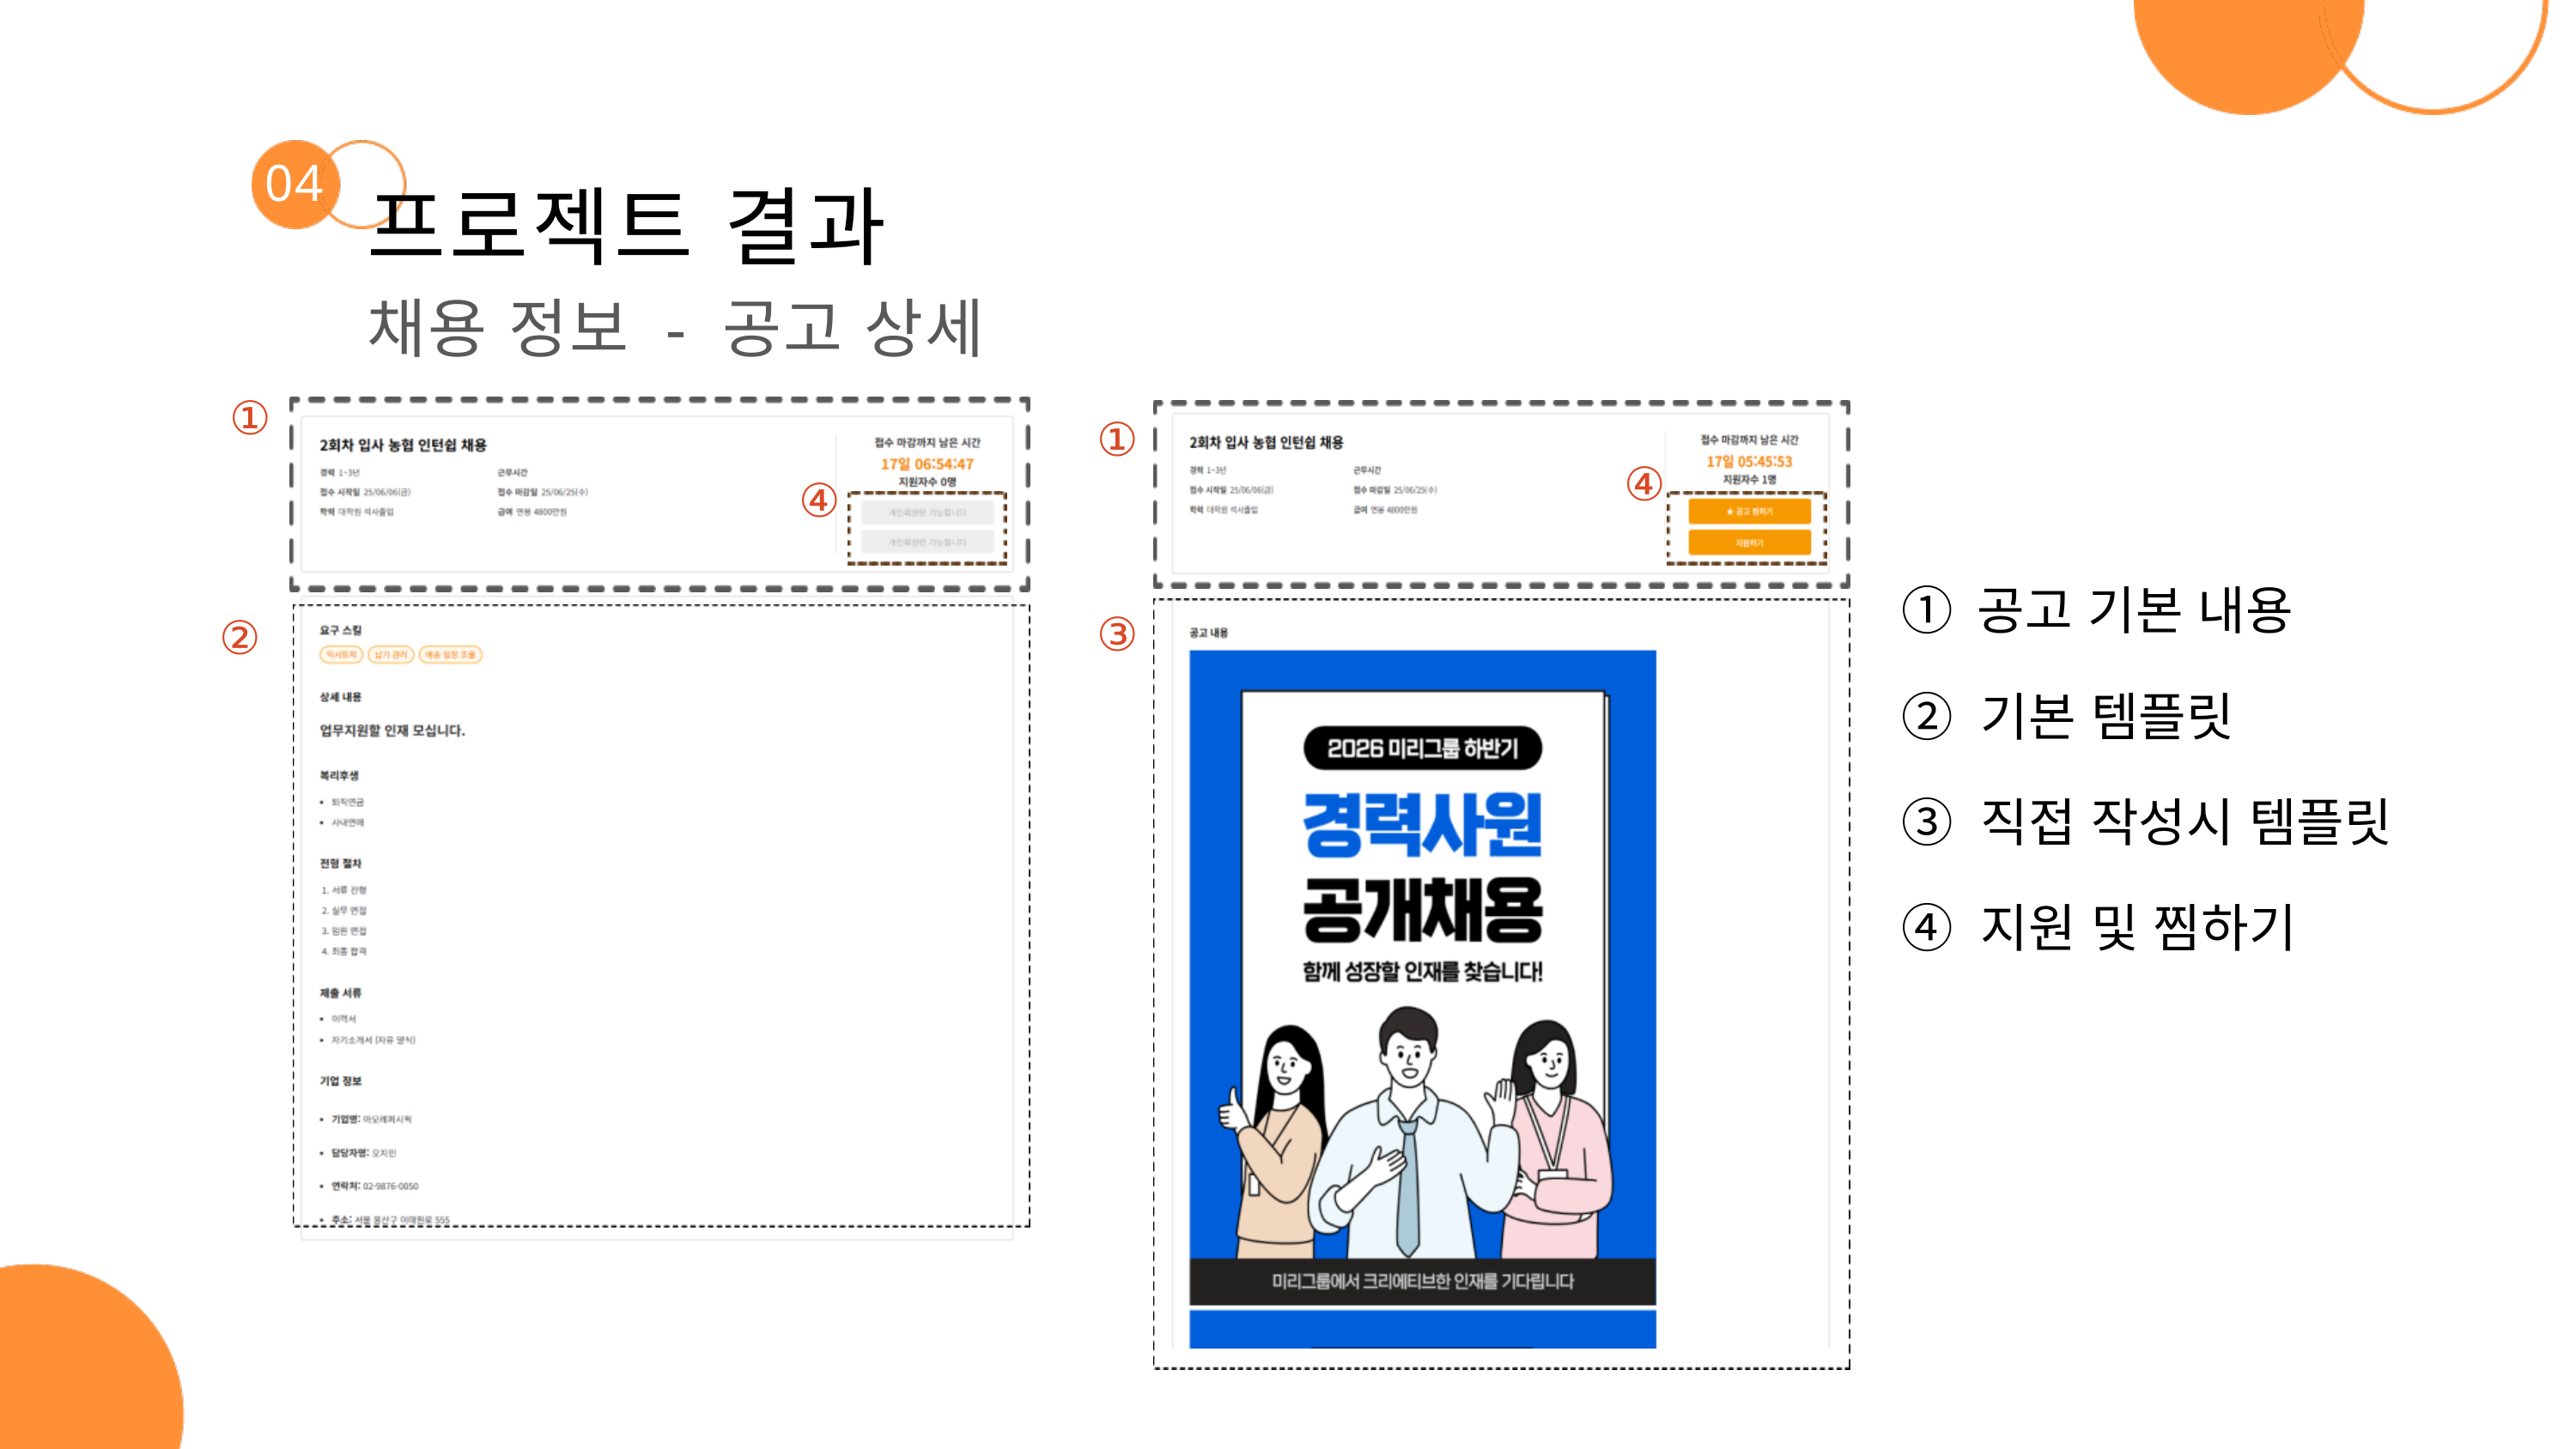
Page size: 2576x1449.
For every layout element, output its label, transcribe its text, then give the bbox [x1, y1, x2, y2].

text_box ② [210, 598, 270, 665]
text_box 프로젝트 결과 [367, 197, 1170, 276]
picture [1153, 400, 1850, 1371]
picture [0, 1264, 185, 1449]
text_box 채용 정보 - 공고 상세 [367, 306, 1167, 365]
text_box ③ [1089, 595, 1147, 662]
text_box ① [1089, 400, 1147, 467]
picture [2134, 0, 2549, 115]
picture [252, 139, 409, 229]
picture [289, 397, 1031, 1254]
text_box ① 공고 기본 내용 ② 기본 템플릿 ③ 직접 작성시 템플릿 ④ 지원 및 찜하기 [1901, 534, 2541, 927]
text_box ① [222, 379, 279, 446]
